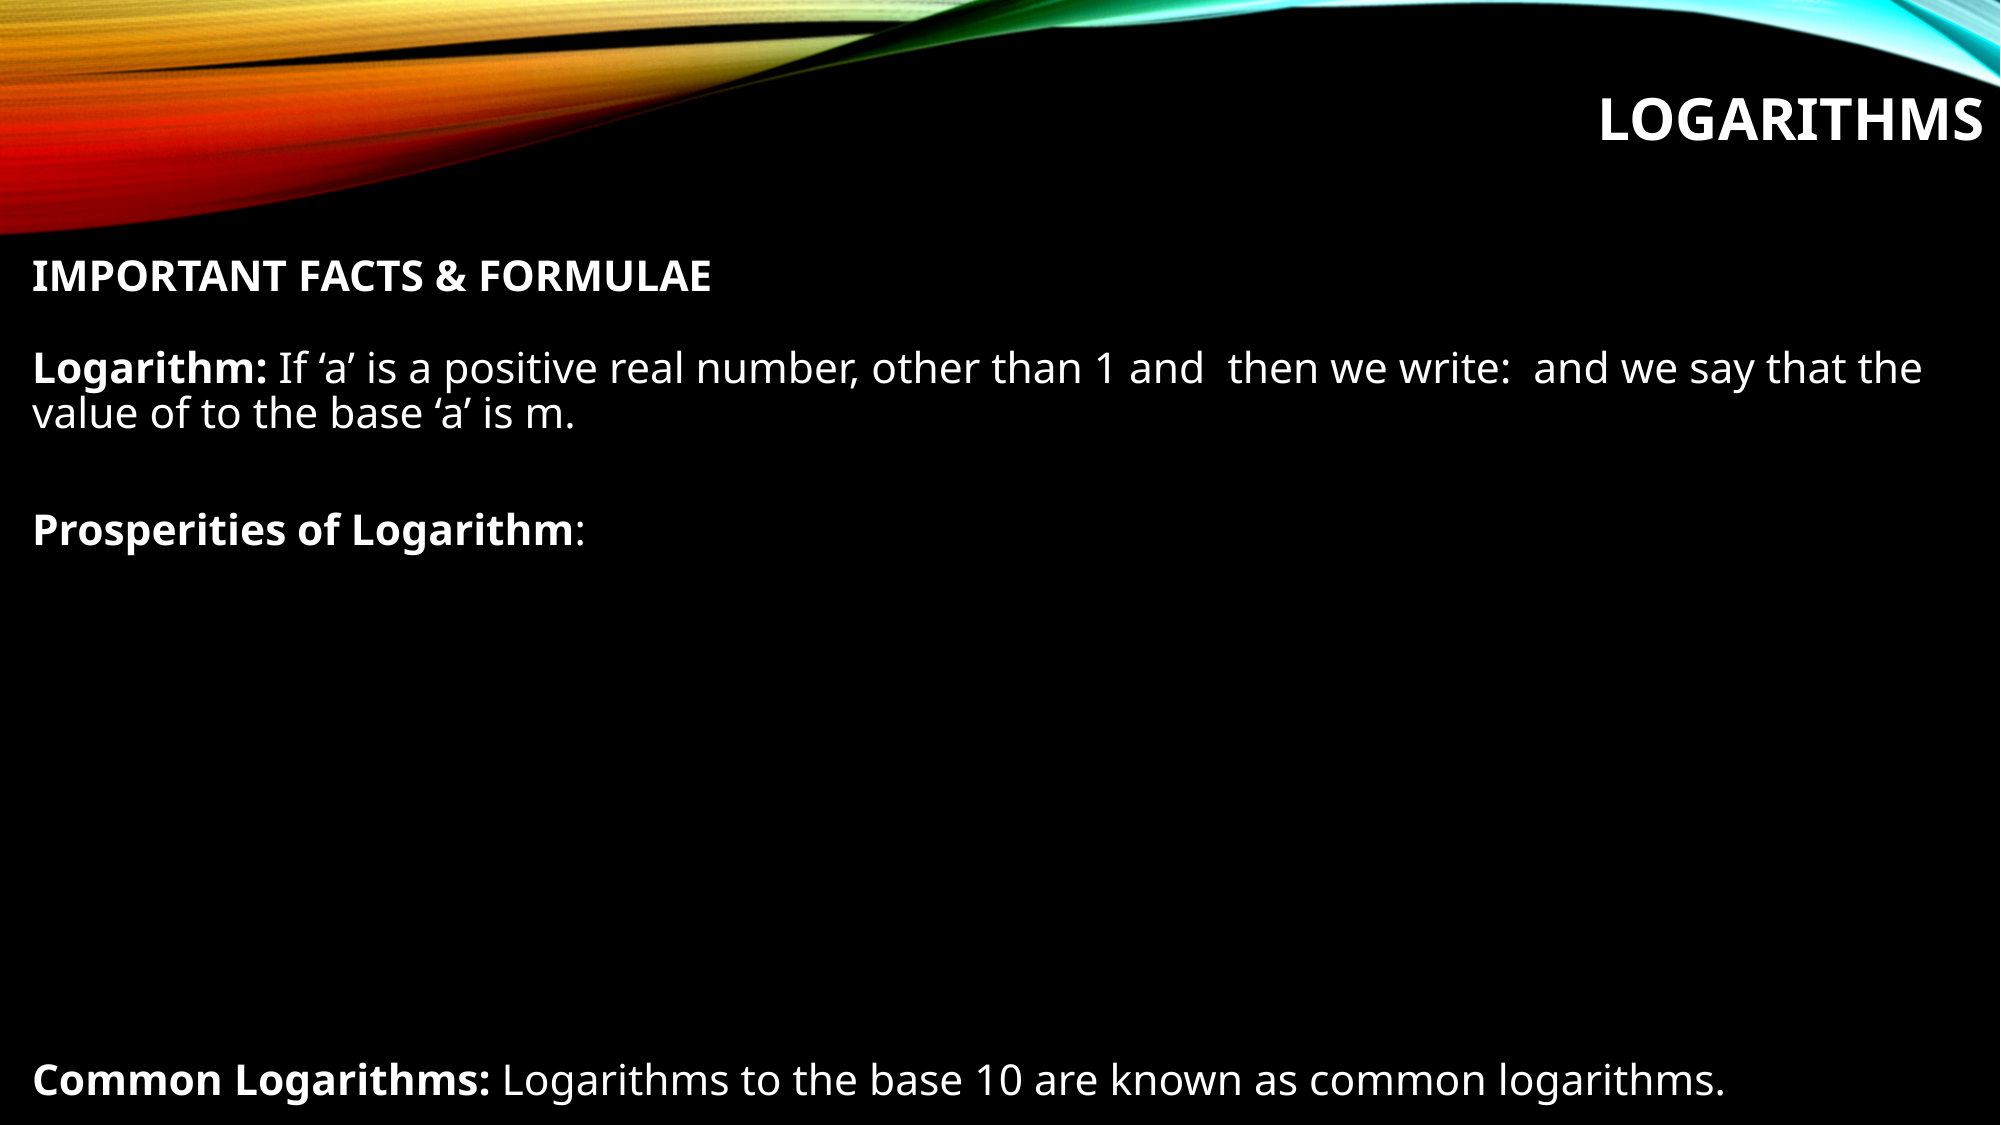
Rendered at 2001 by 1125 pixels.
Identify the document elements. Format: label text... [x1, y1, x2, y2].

picture [0, 0, 2000, 237]
title Logarithms [587, 19, 2000, 232]
